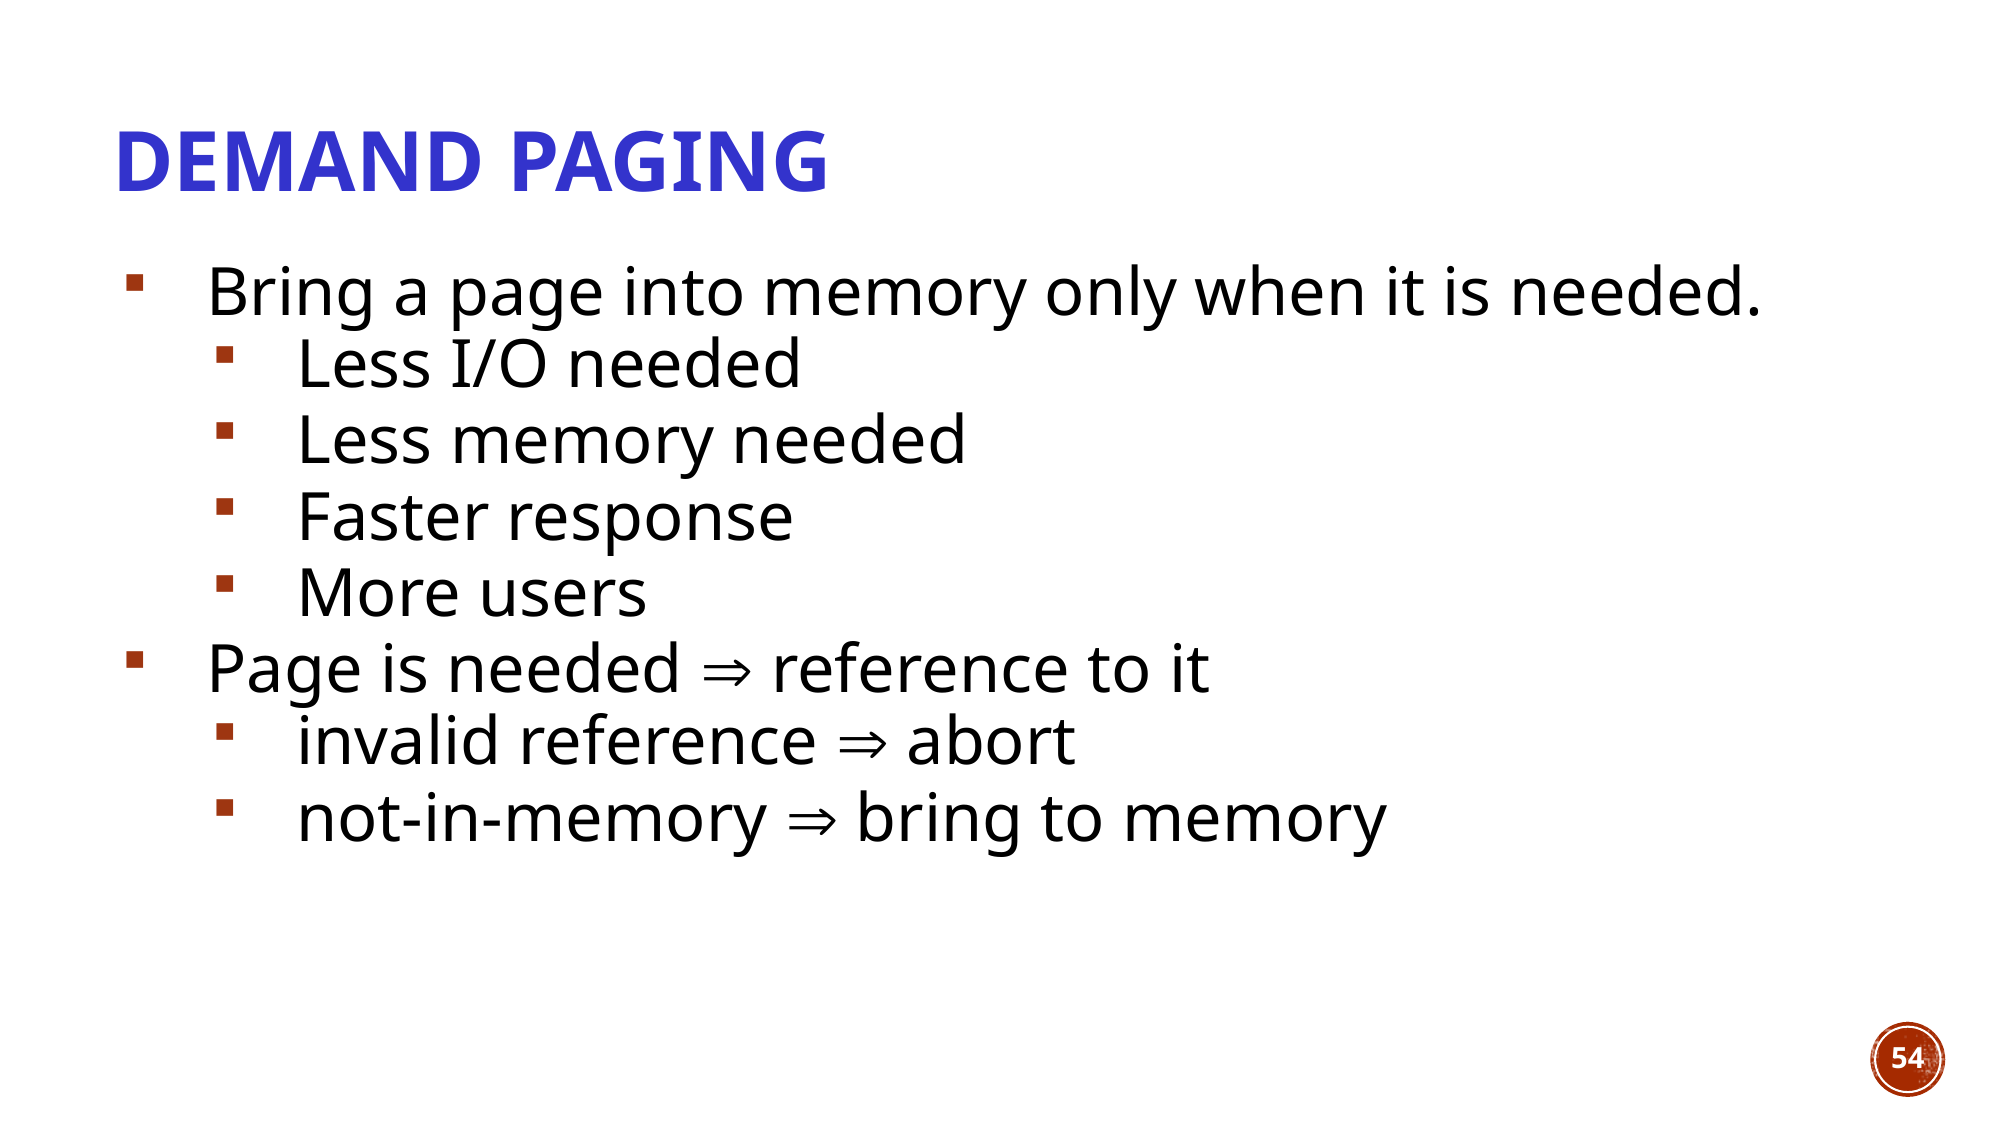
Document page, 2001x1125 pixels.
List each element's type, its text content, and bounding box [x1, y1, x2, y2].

title Demand Paging [97, 79, 1905, 250]
list Bring a page into memory only when it is needed. Less I/O needed Less memory needed Faster response More users Page is needed  reference to it invalid reference  abort not-in-memory  bring to memory [97, 250, 1905, 1089]
slide_number 54 [1855, 1028, 1961, 1089]
